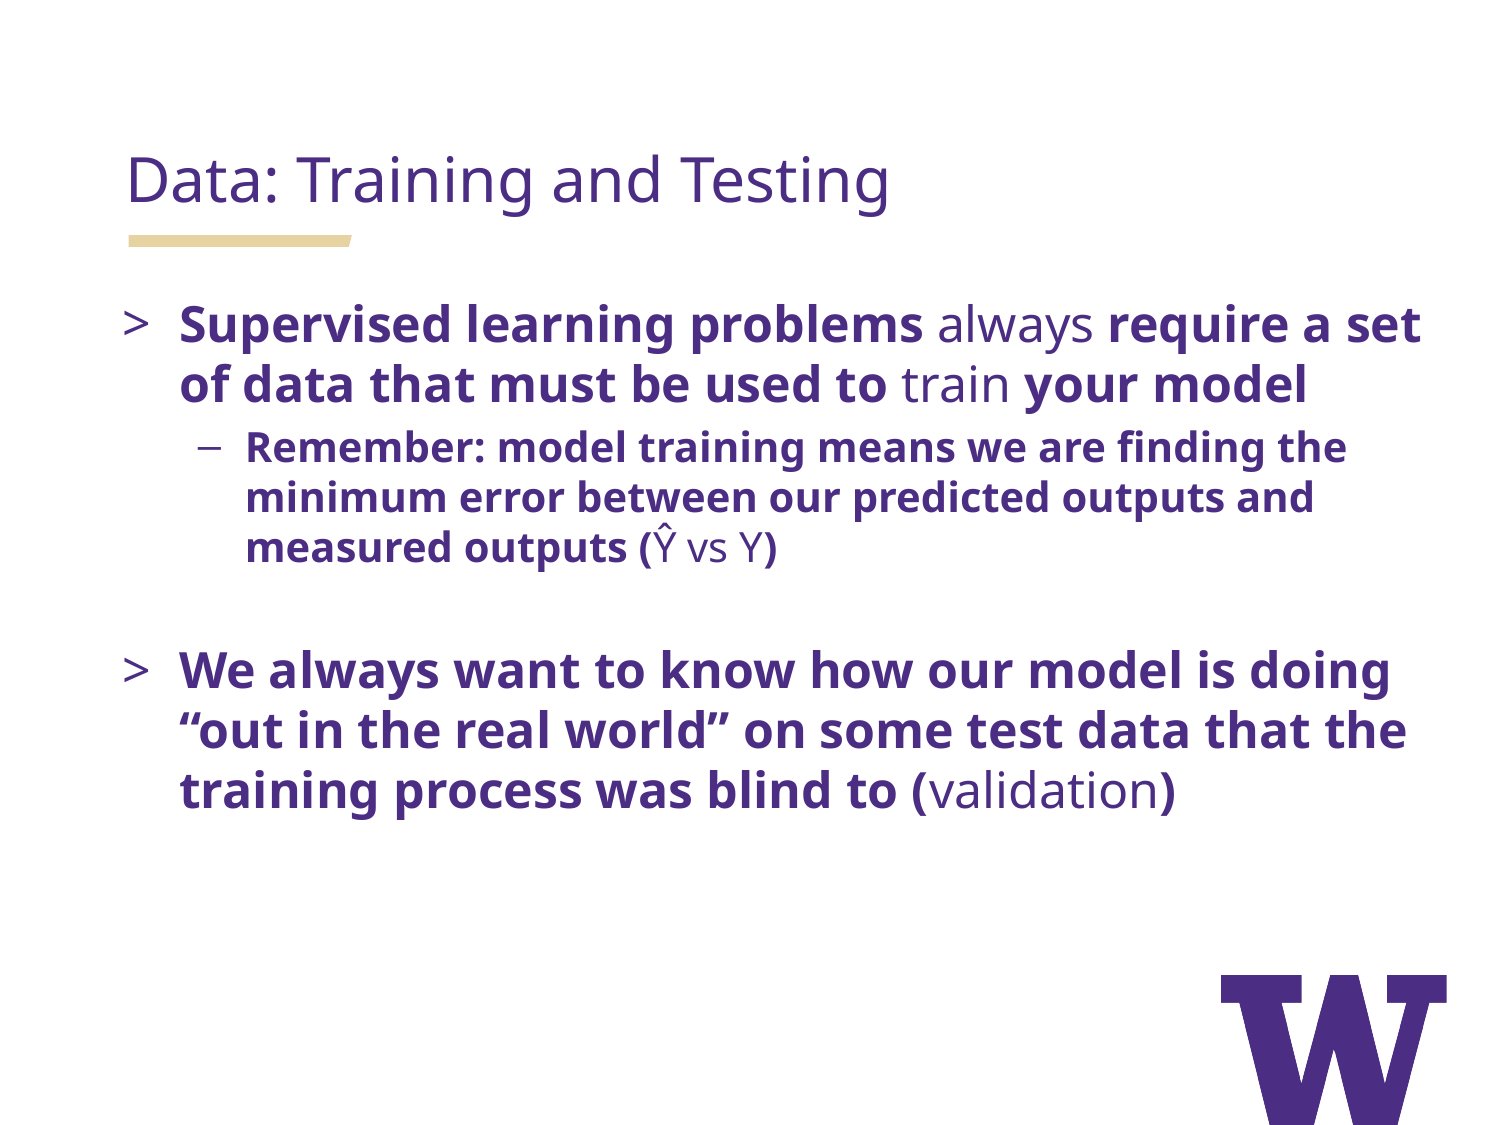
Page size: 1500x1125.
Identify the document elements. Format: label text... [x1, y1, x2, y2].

list Data: Training and Testing [110, 60, 1453, 224]
list Supervised learning problems always require a set of data that must be used to train your model Remember: model training means we are finding the minimum error between our predicted outputs and measured outputs (Ŷ vs Y) We always want to know how our model is doing “out in the real world” on some test data that the training process was blind to (validation) [108, 284, 1453, 944]
picture [1221, 975, 1447, 1125]
picture [128, 235, 352, 247]
